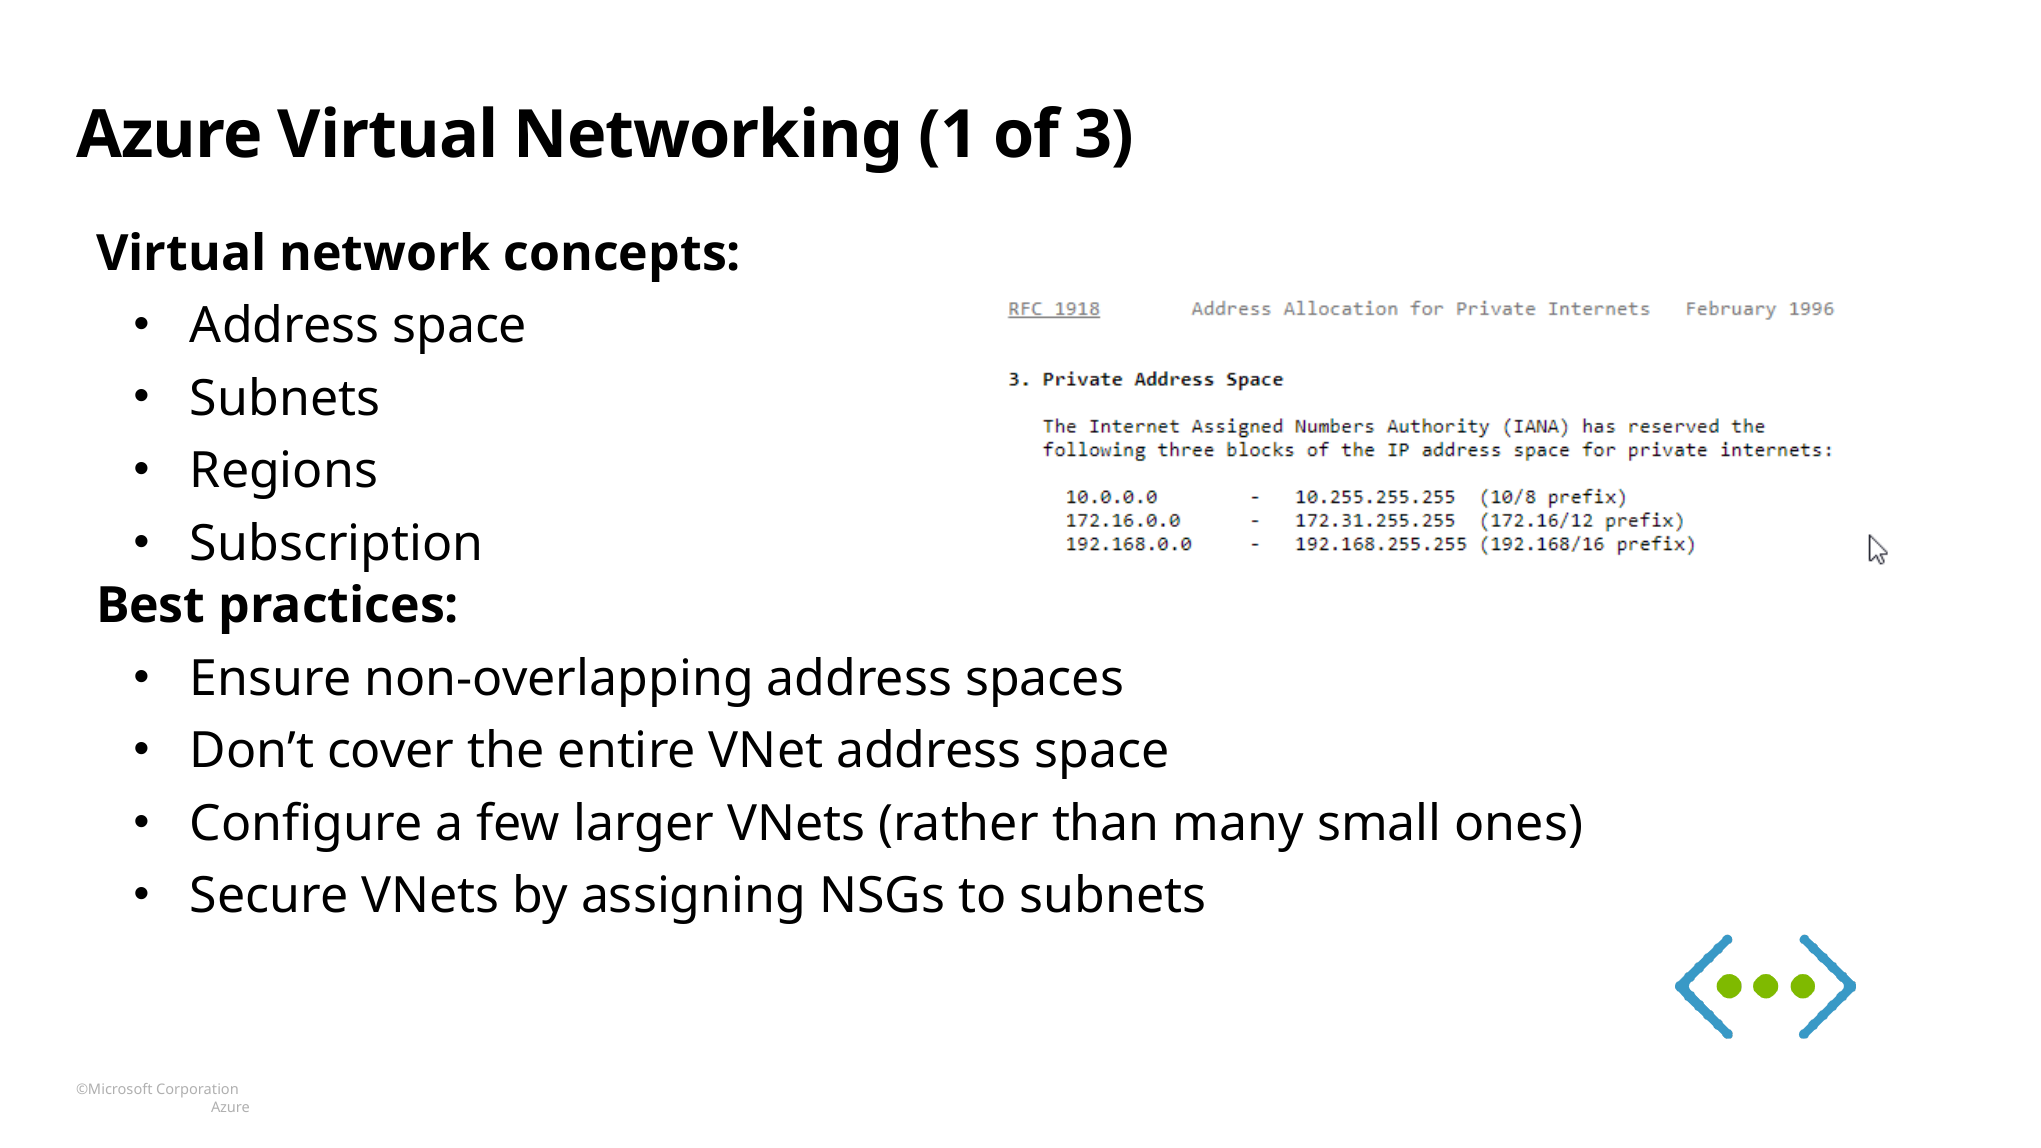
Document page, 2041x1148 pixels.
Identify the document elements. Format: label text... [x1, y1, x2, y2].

picture [1675, 896, 1856, 1077]
title Azure Virtual Networking (1 of 3) [76, 103, 1969, 172]
picture [994, 287, 1902, 574]
list Virtual network concepts: Address space Subnets Regions Subscription Best practices: Ensure non-overlapping address spaces Don’t cover the entire VNet address space Configure a few larger VNets (rather than many small ones) Secure VNets by assigning NSGs to subnets [96, 230, 1667, 978]
